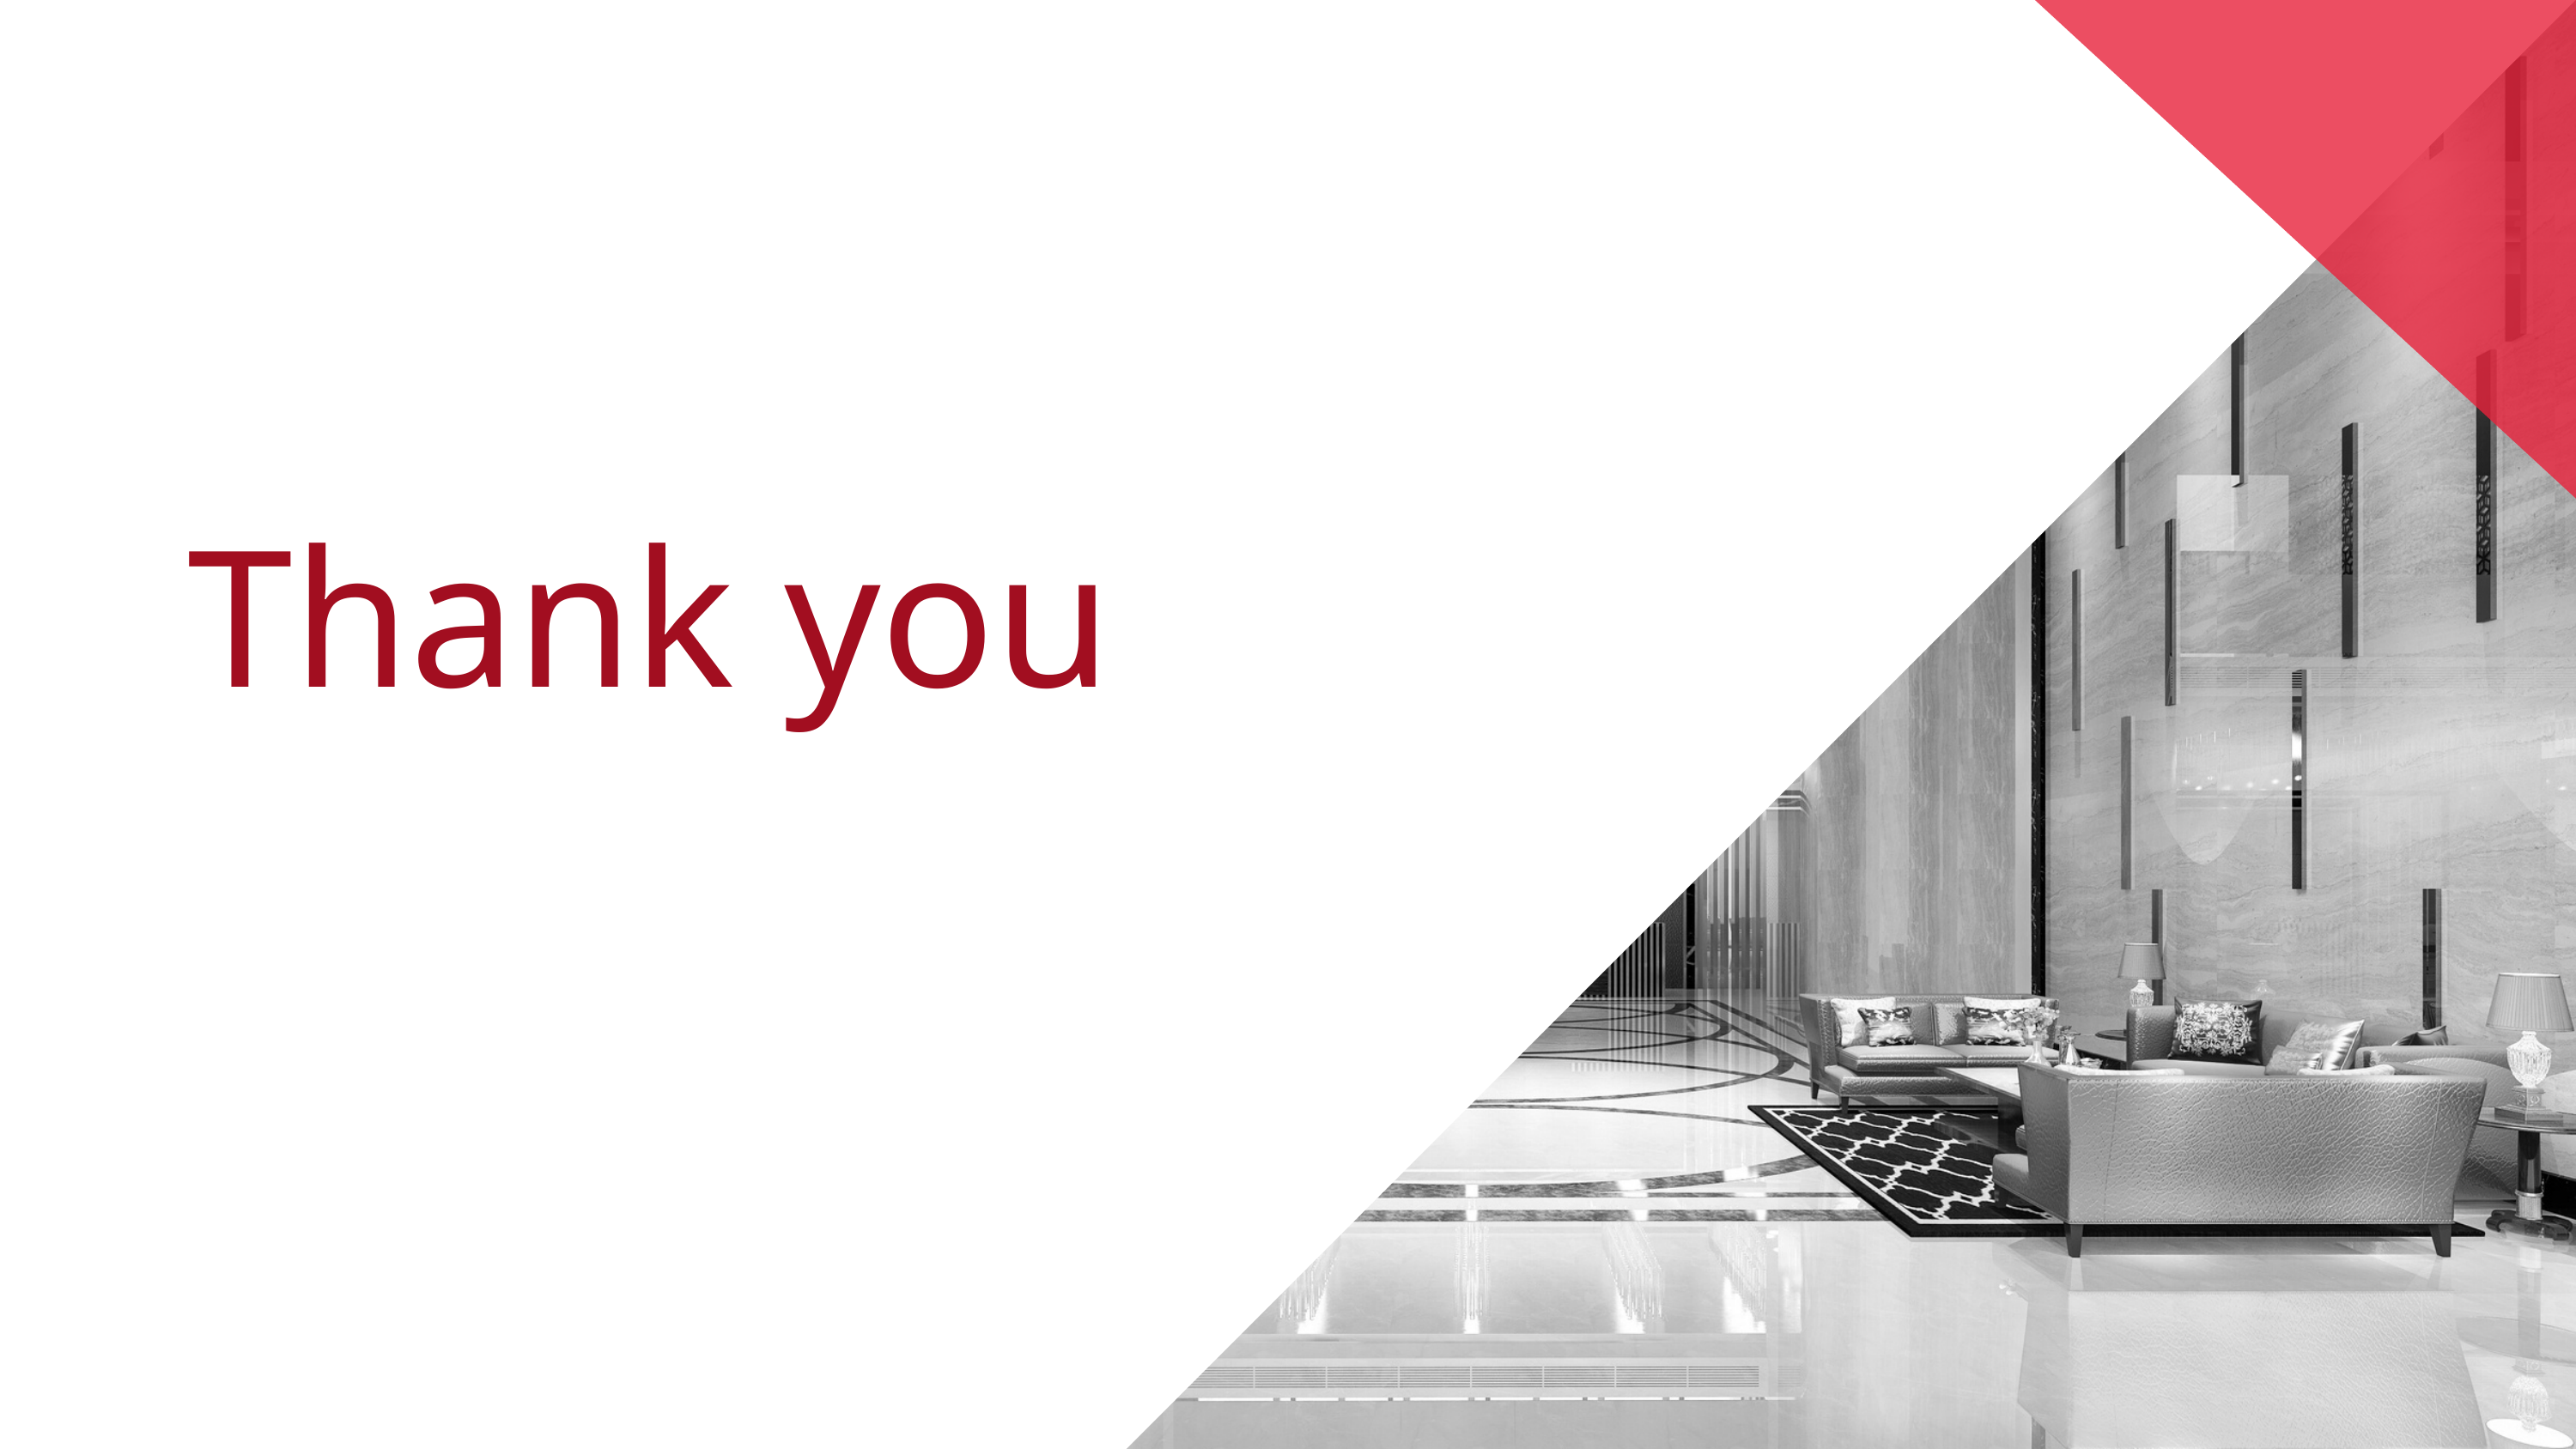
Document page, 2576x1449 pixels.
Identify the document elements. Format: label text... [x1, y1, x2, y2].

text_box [1127, 0, 2576, 1449]
text_box Thank you [187, 497, 1122, 725]
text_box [2034, 0, 2576, 500]
